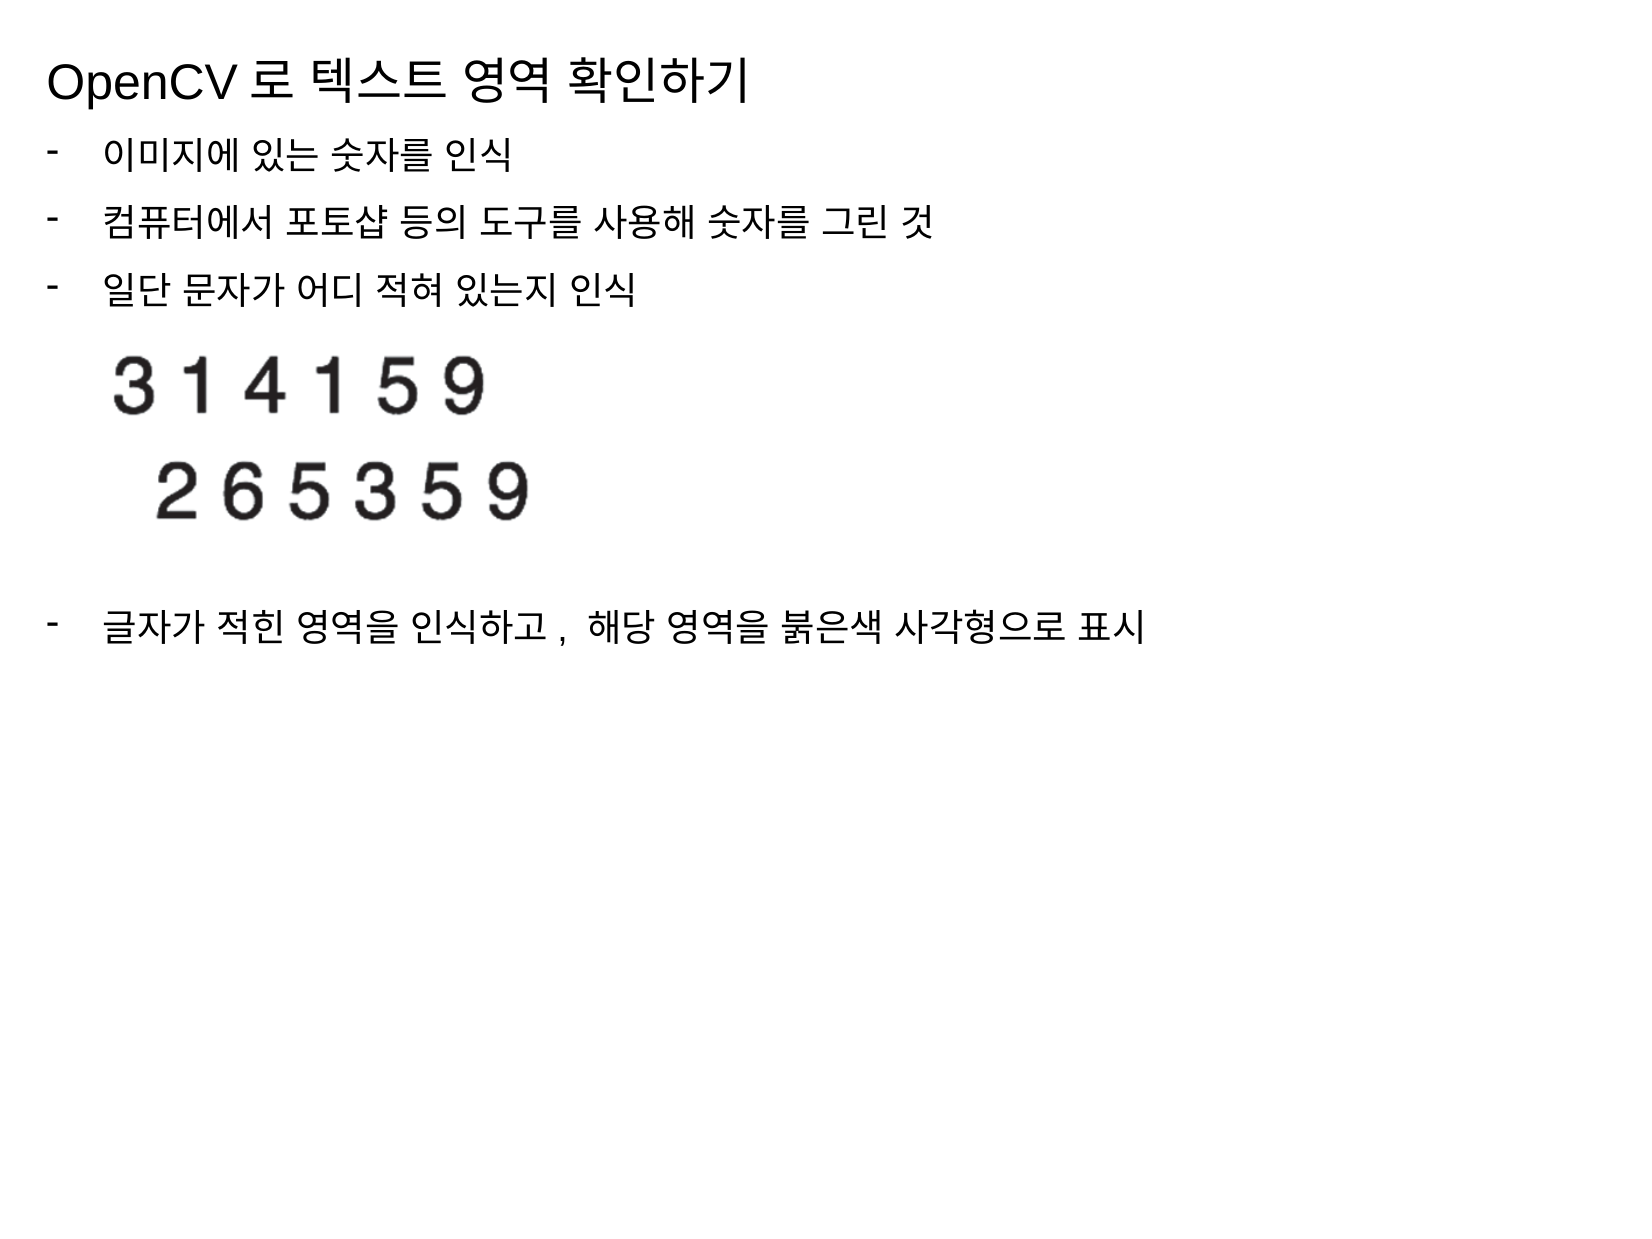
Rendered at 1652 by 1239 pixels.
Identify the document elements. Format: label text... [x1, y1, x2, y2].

text_box [100, 344, 602, 545]
text_box OpenCV로 텍스트 영역 확인하기 이미지에 있는 숫자를 인식 컴퓨터에서 포토샵 등의 도구를 사용해 숫자를 그린 것 일단 문자가 어디 적혀 있는지 인식 글자가 적힌 영역을 인식하고, 해당 영역을 붉은색 사각형으로 표시 [44, 19, 1607, 650]
